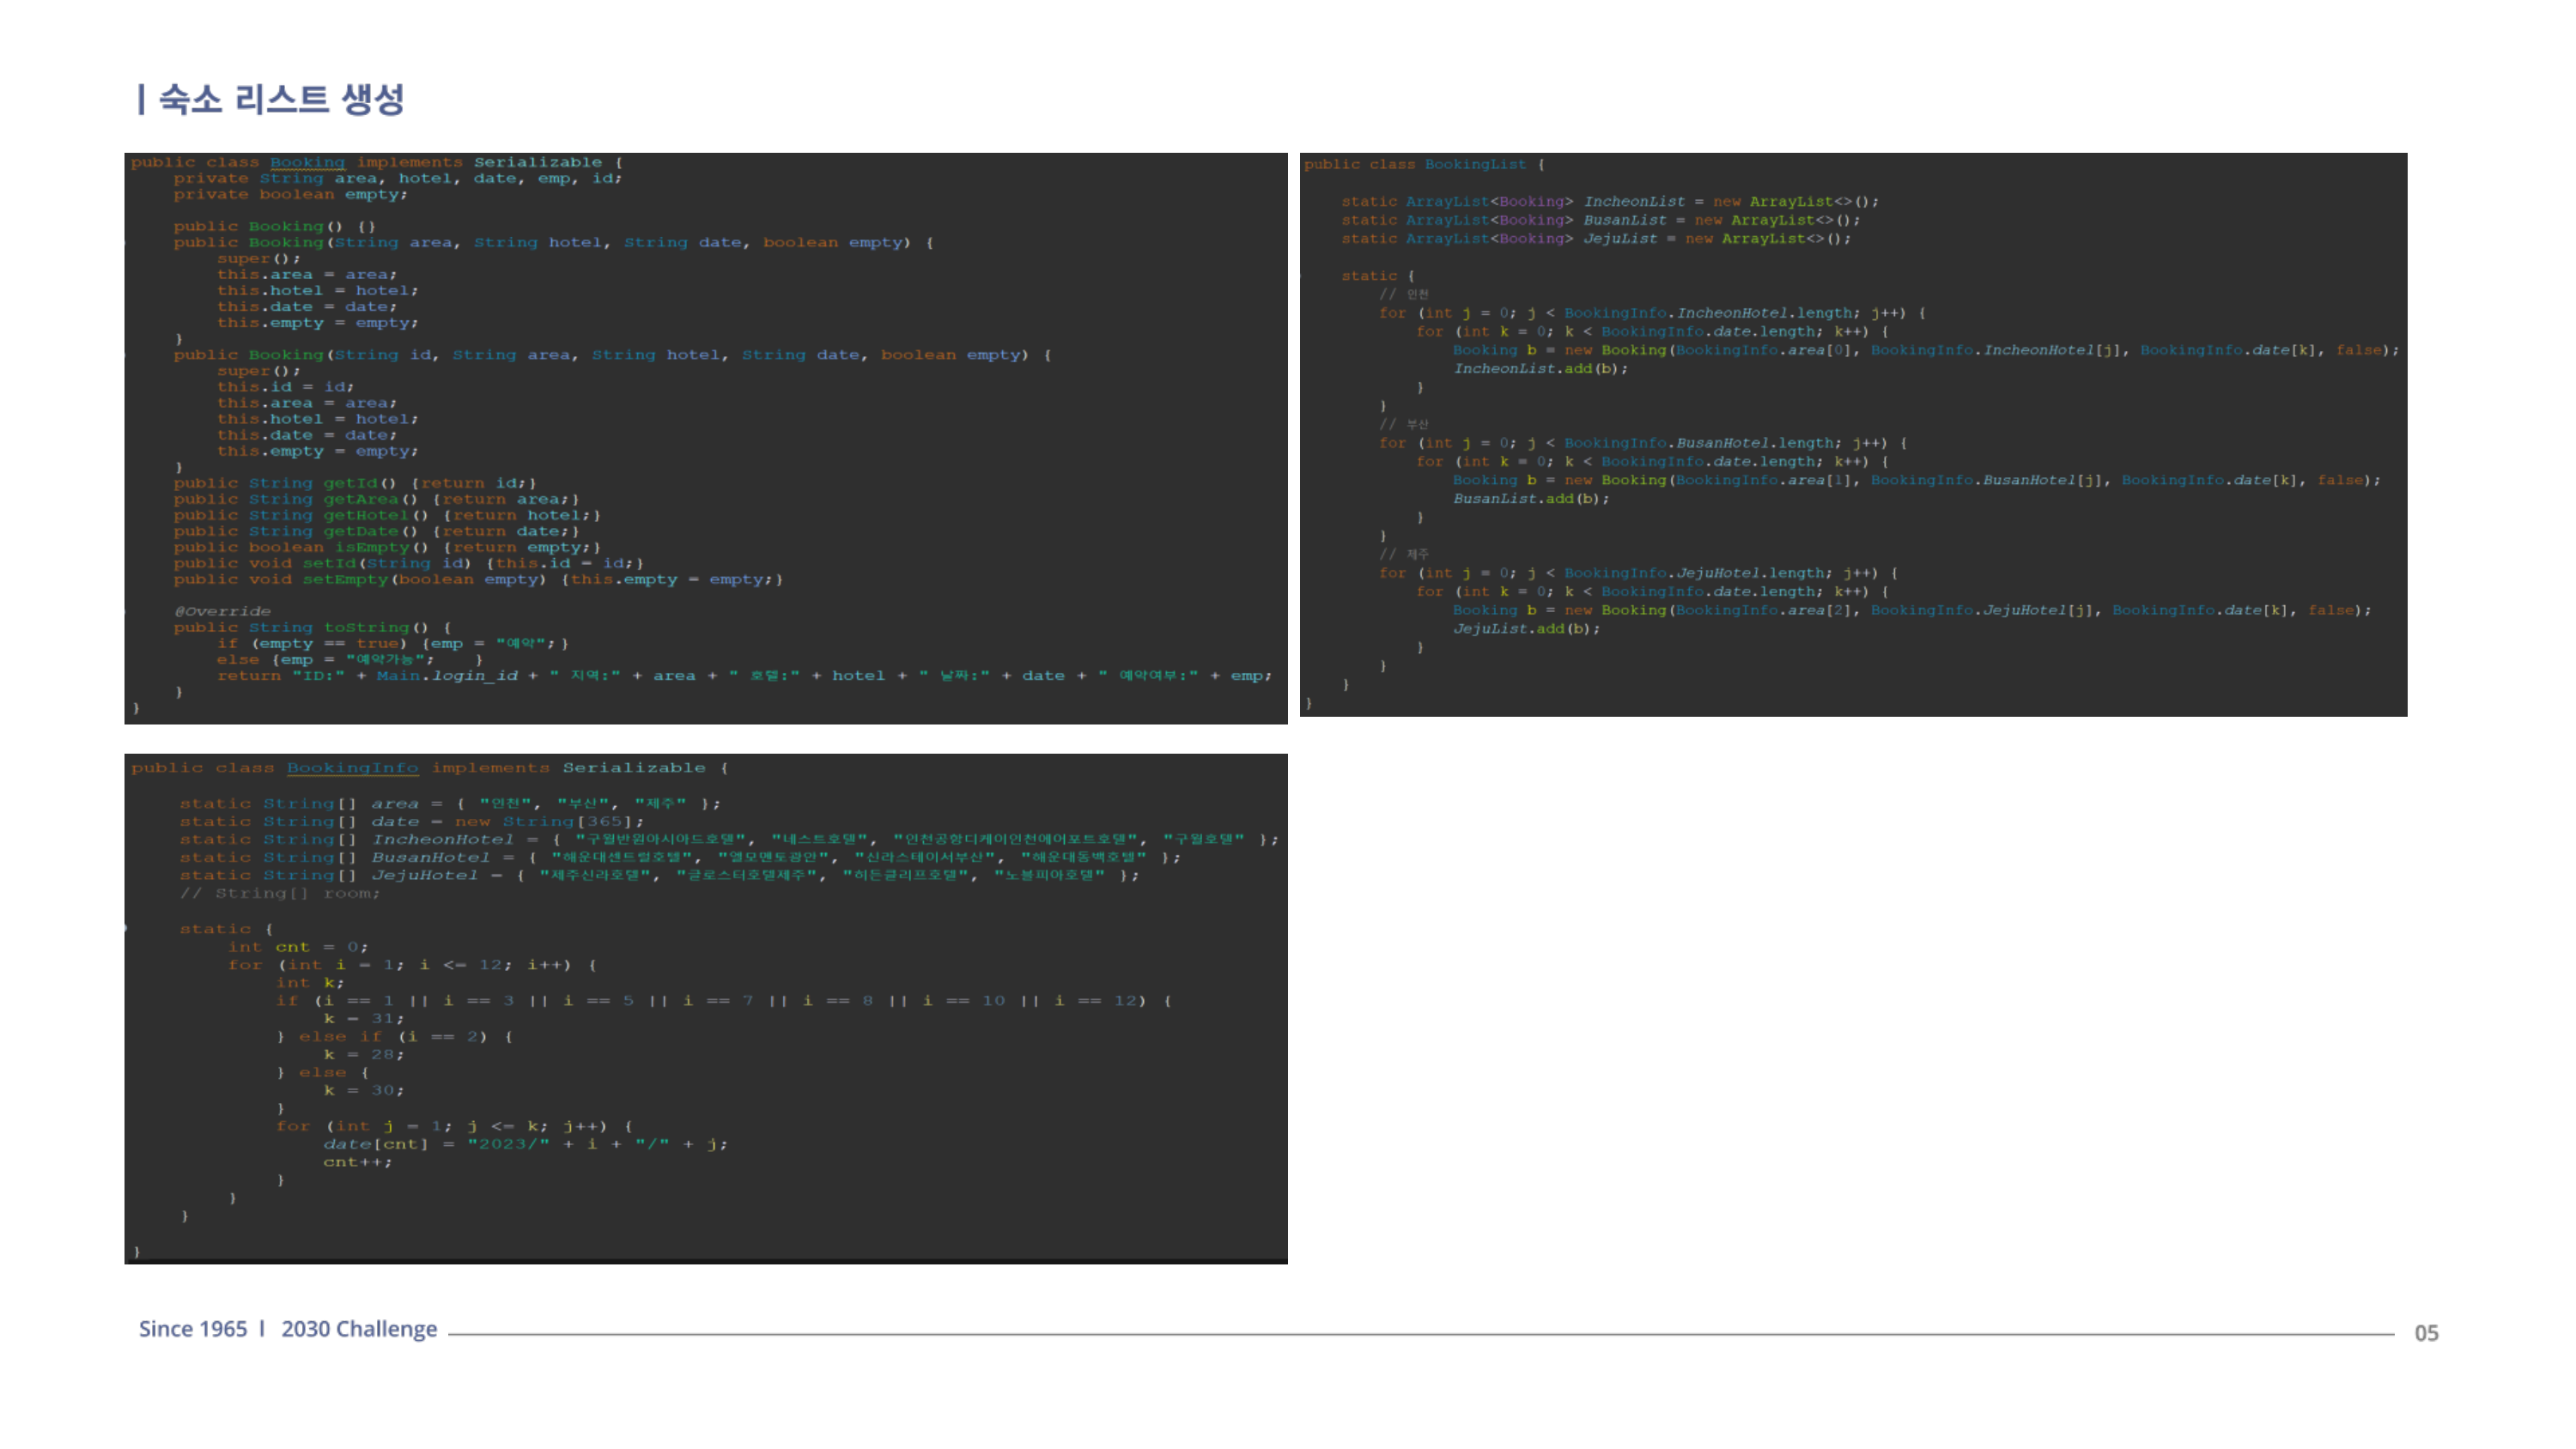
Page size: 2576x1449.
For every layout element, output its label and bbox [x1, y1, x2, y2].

picture [99, 60, 451, 159]
picture [131, 1307, 460, 1364]
picture [2324, 1301, 2503, 1369]
text_box [125, 753, 1289, 1264]
text_box [125, 153, 1289, 724]
text_box [464, 1331, 2320, 1339]
text_box [1300, 153, 2408, 717]
